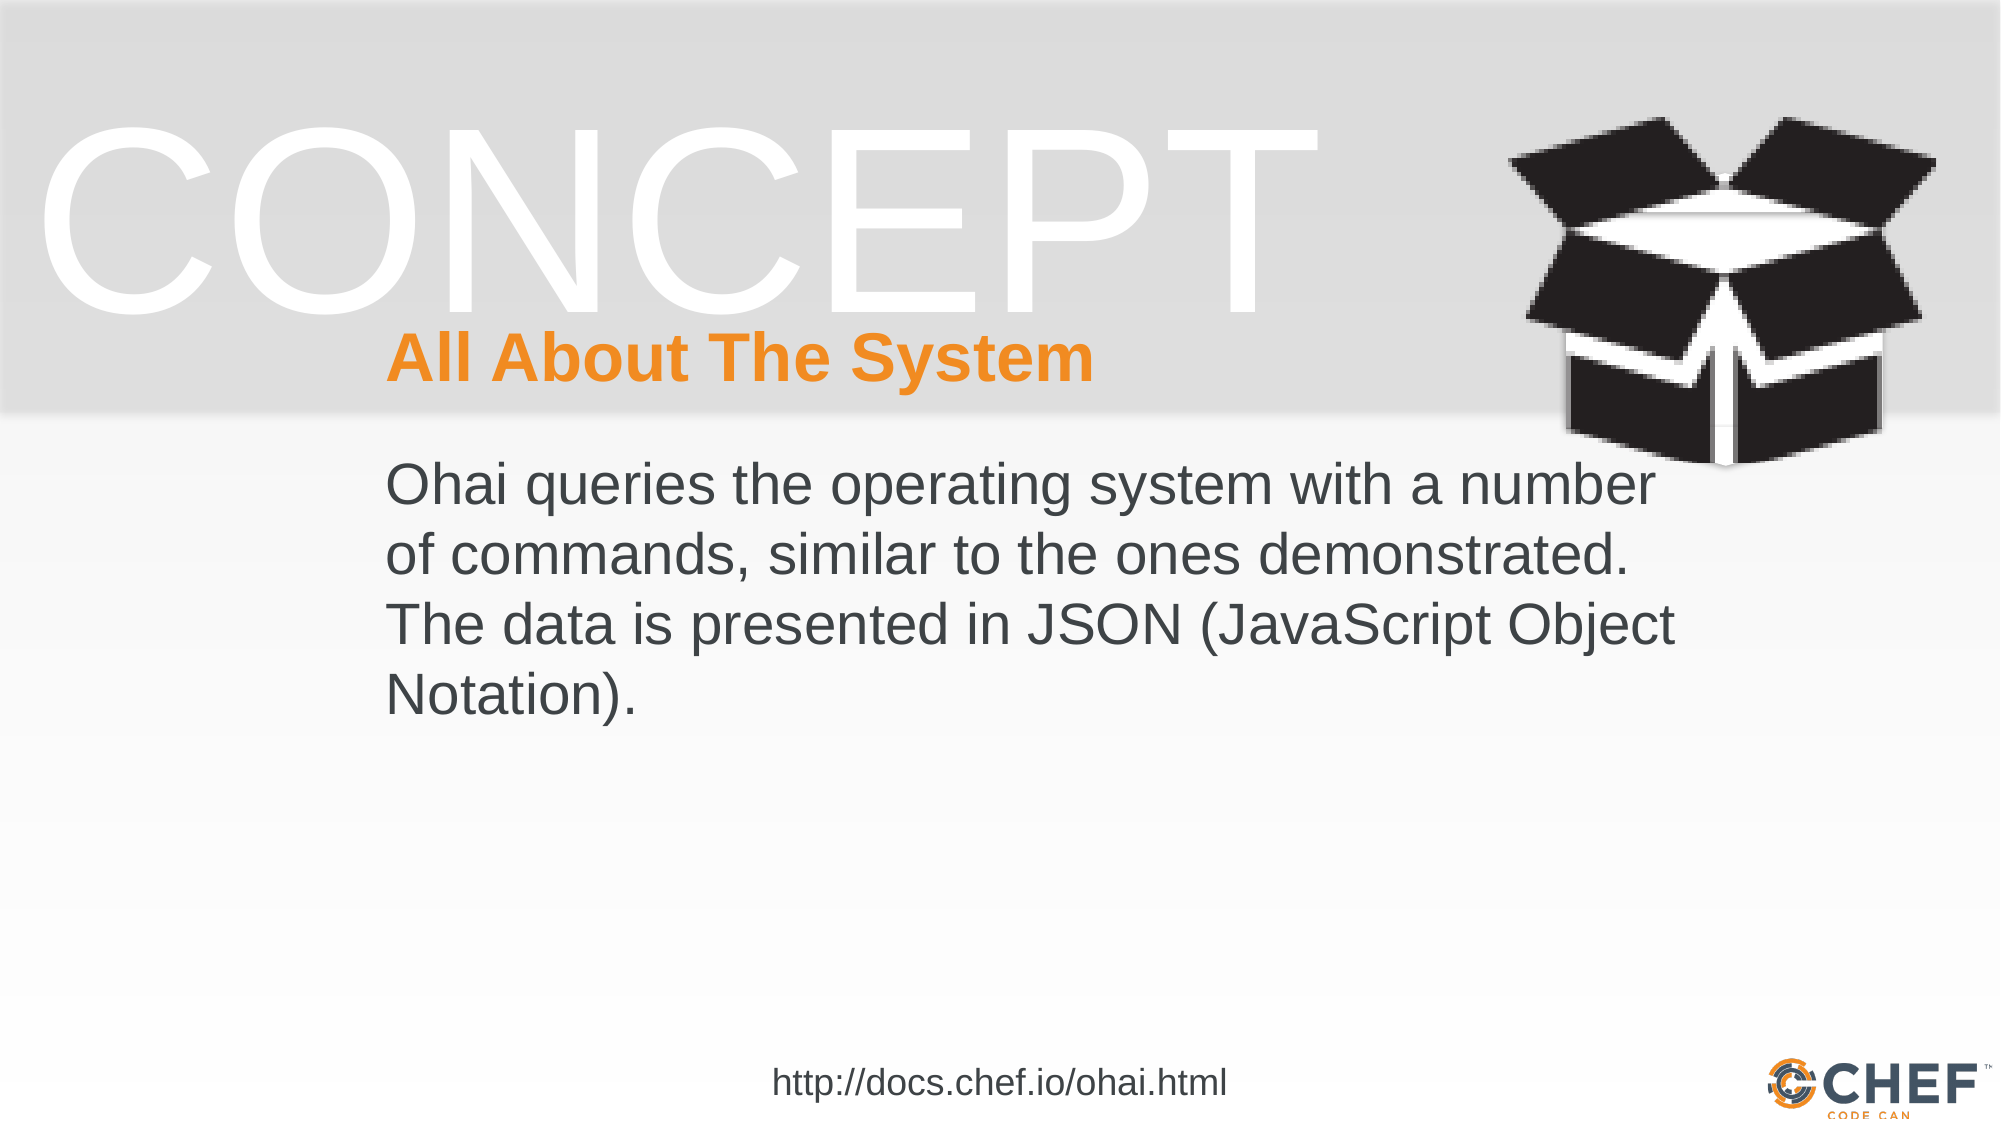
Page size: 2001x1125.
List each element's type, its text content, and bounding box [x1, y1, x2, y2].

title All About The System [370, 307, 1721, 412]
subtitle Ohai queries the operating system with a number of commands, similar to the ones demonstrated. The data is presented in JSON (JavaScript Object Notation). [370, 431, 1721, 844]
list http://docs.chef.io/ohai.html [451, 1048, 1549, 1113]
